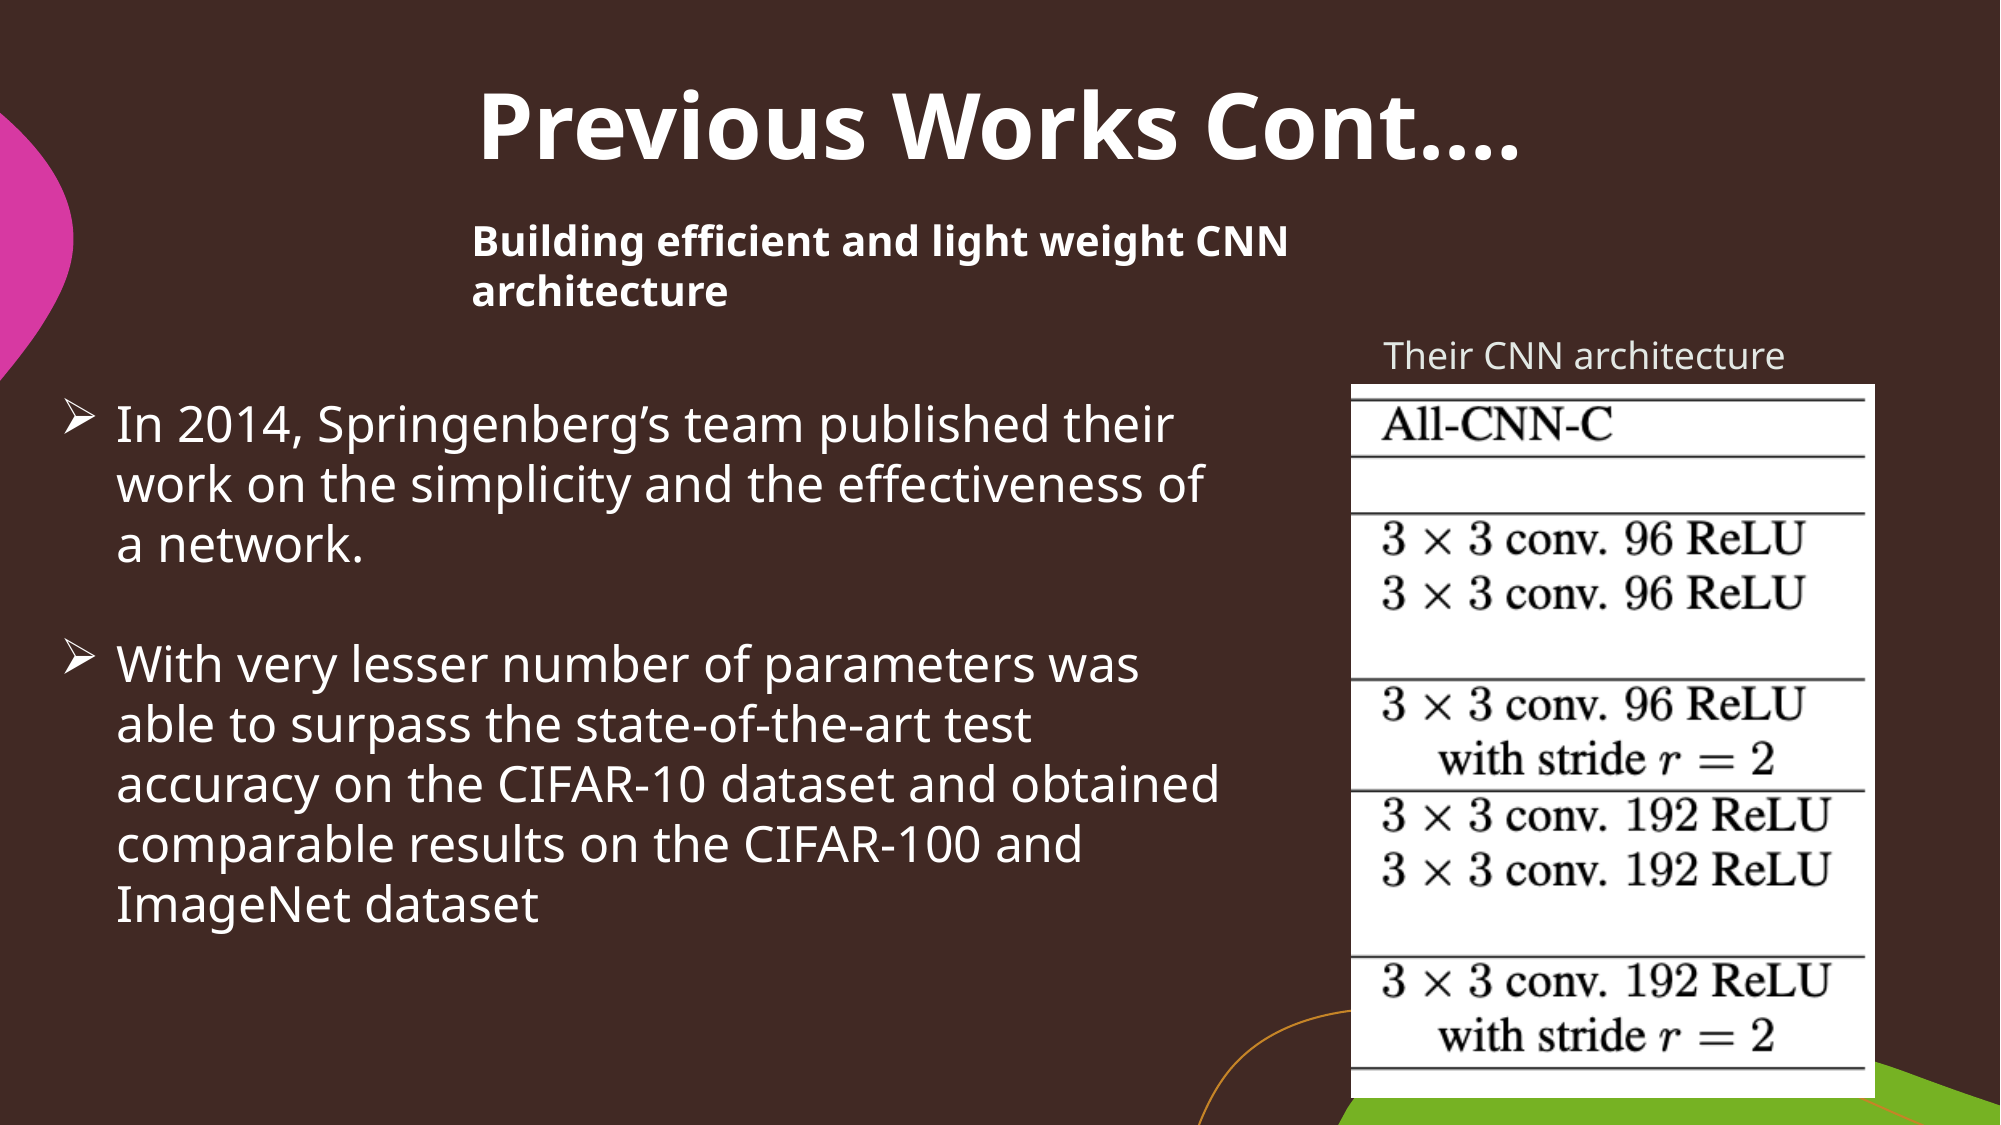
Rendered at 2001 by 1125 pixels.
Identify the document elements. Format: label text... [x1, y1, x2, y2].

text_box Building efficient and light weight CNN architecture [456, 207, 1544, 322]
text_box In 2014, Springenberg’s team published their work on the simplicity and the effectiveness of a network. With very lesser number of parameters was able to surpass the state-of-the-art test accuracy on the CIFAR-10 dataset and obtained comparable results on the CIFAR-100 and ImageNet dataset [45, 384, 1244, 1000]
picture [1351, 384, 1875, 1098]
text_box Previous Works Cont.… [125, 4, 1875, 255]
text_box Their CNN architecture [1278, 324, 1892, 384]
